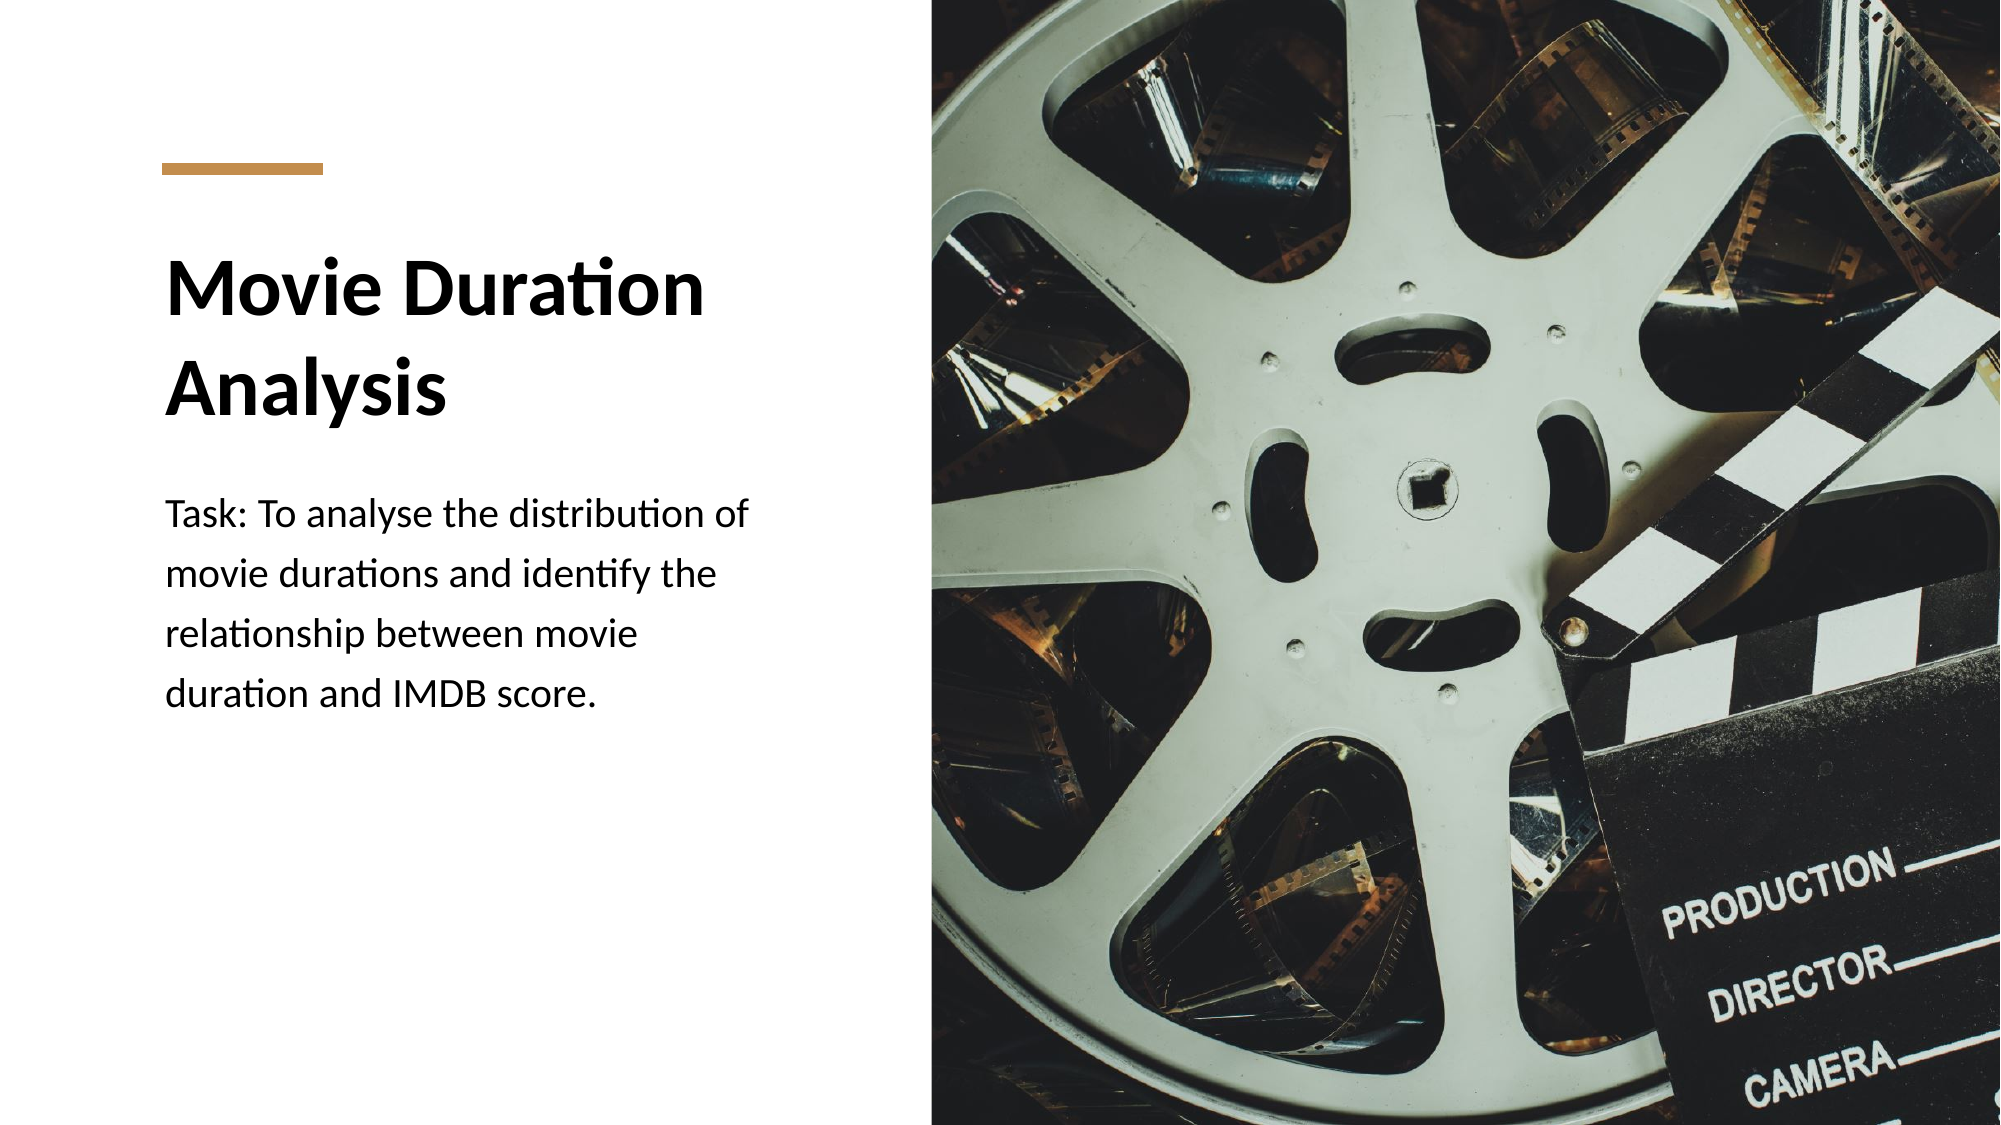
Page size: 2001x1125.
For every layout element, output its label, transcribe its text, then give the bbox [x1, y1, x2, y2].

title Movie Duration Analysis [150, 224, 797, 441]
text_box [0, 0, 931, 1125]
picture [931, 0, 2000, 1125]
list Task: To analyse the distribution of movie durations and identify the relationship between movie duration and IMDB score. [150, 468, 797, 975]
